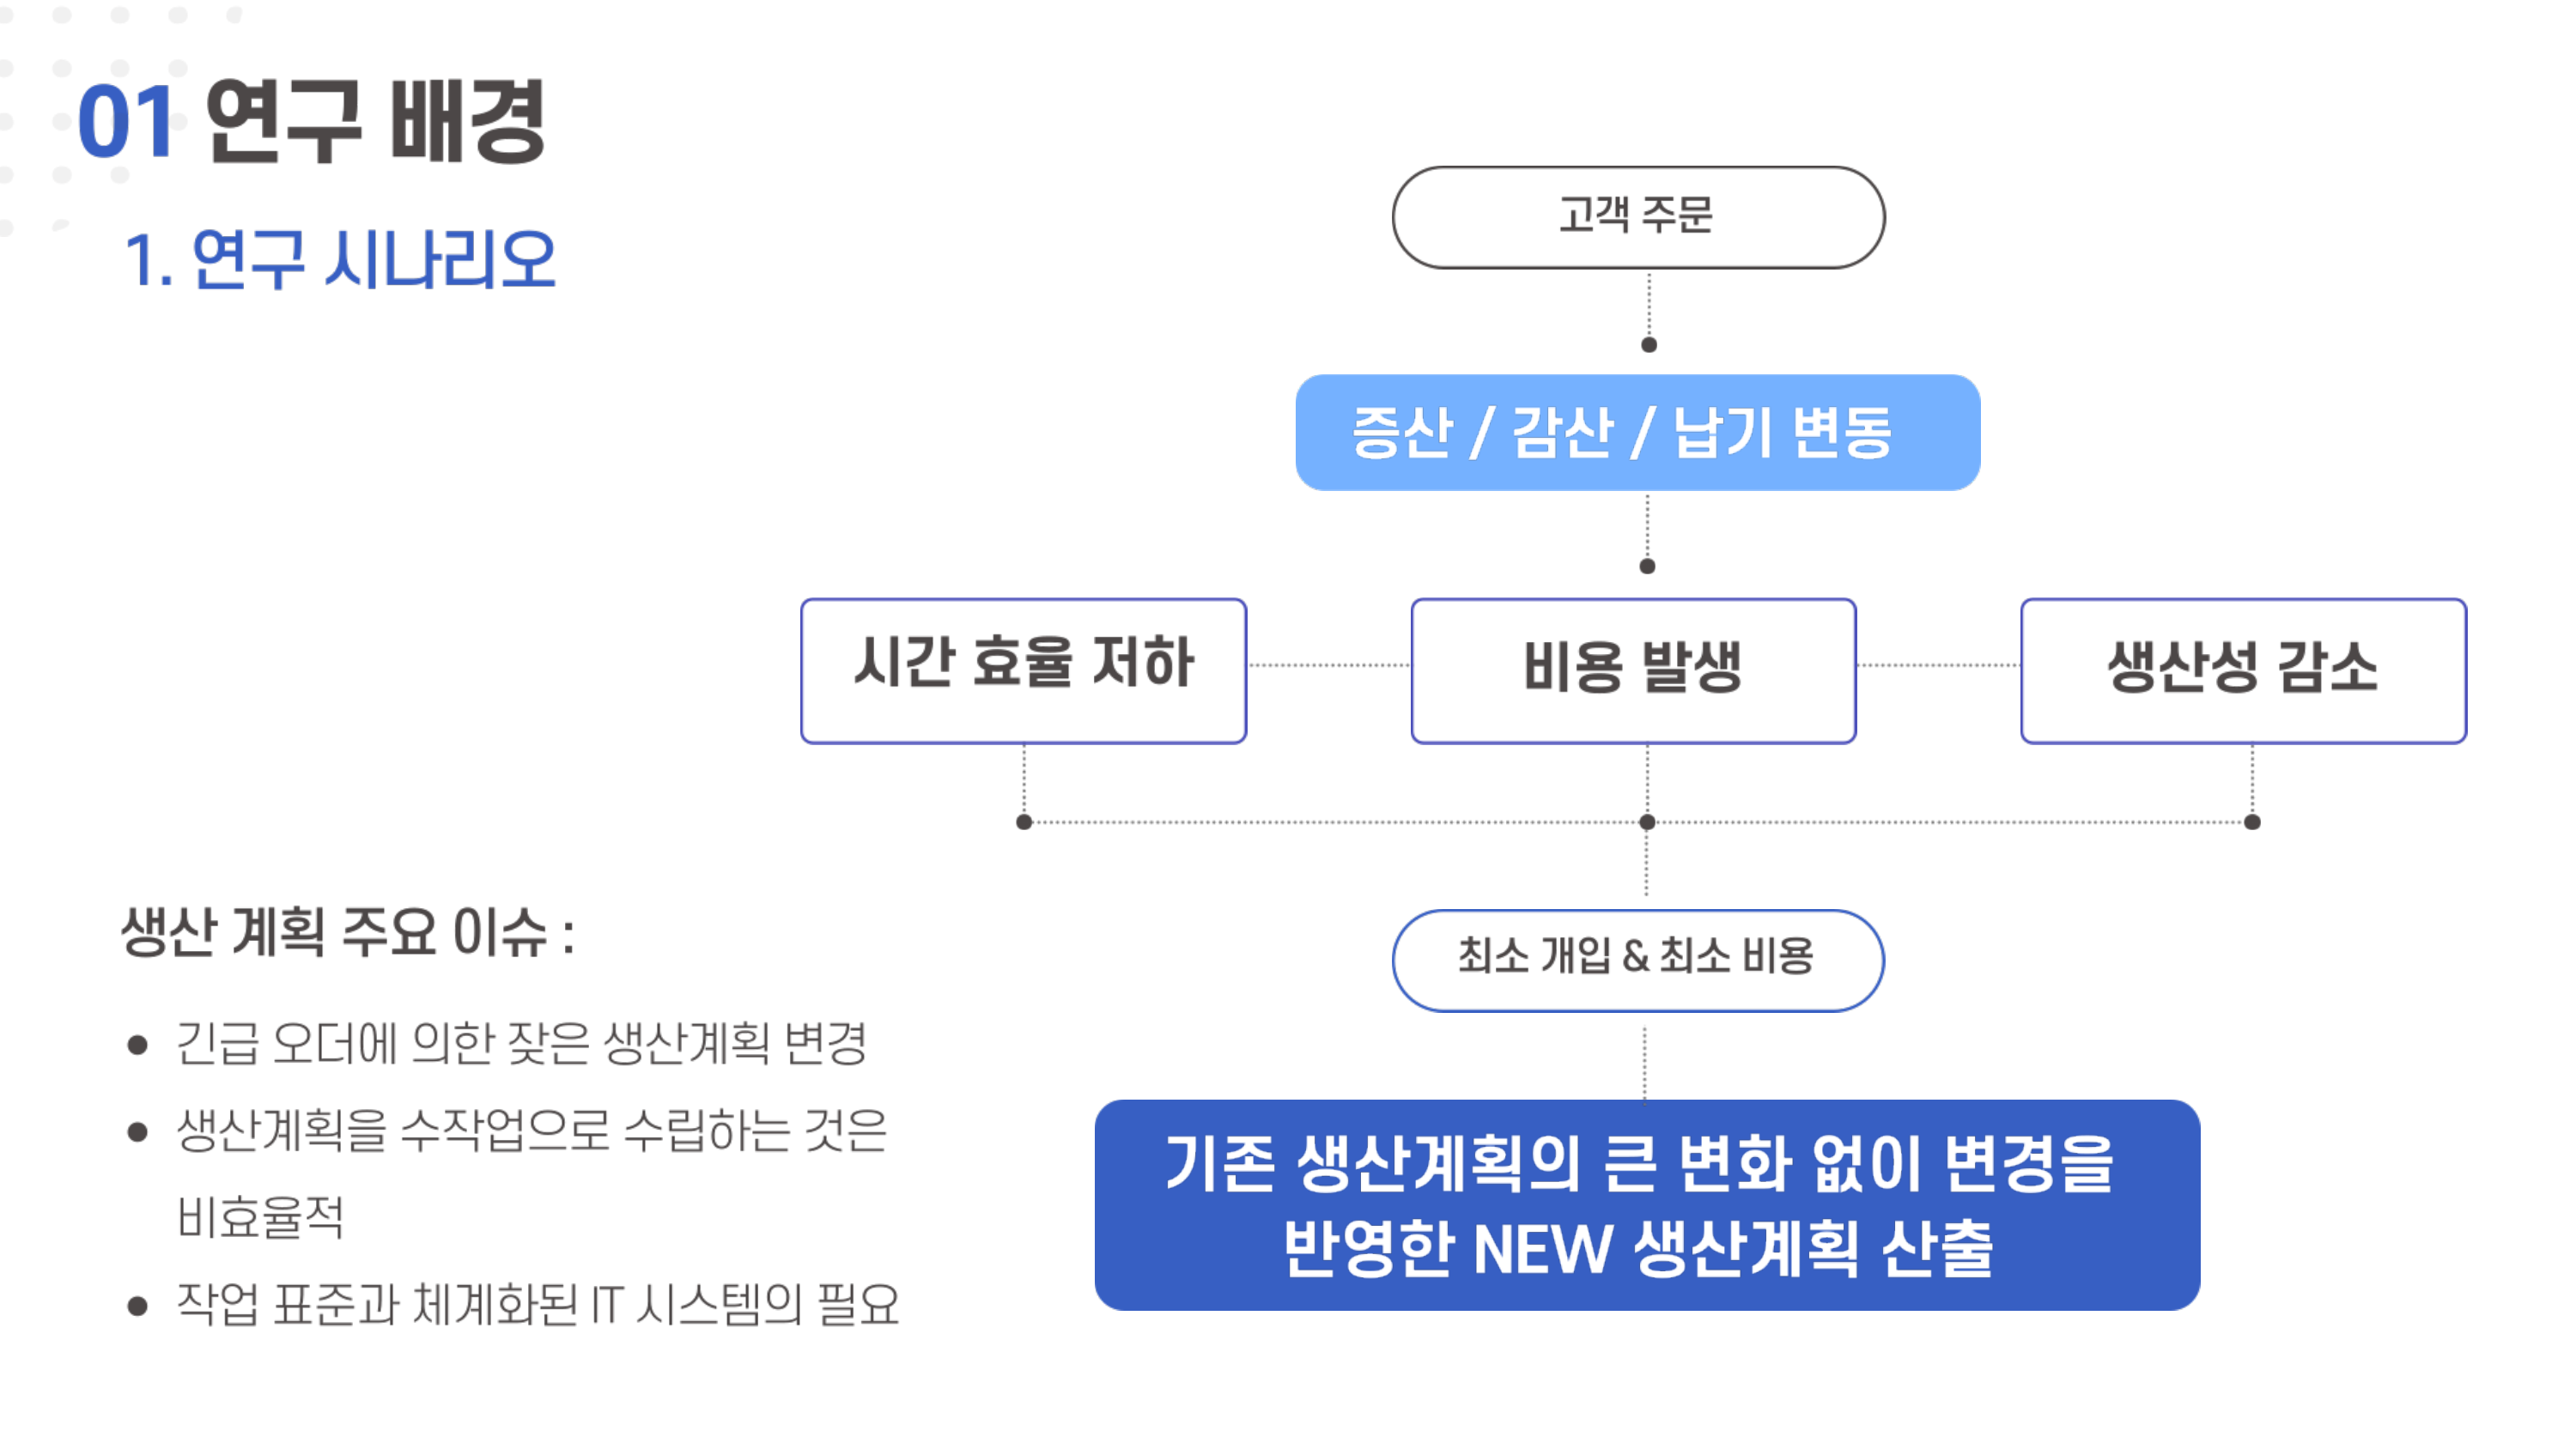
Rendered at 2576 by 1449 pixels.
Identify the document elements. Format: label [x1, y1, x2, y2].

picture [1643, 830, 1651, 850]
picture [1409, 925, 1838, 995]
text_box [2020, 597, 2468, 830]
text_box [1095, 1100, 2201, 1312]
text_box [1640, 276, 1657, 353]
text_box [1296, 374, 1982, 491]
text_box [0, 0, 246, 237]
picture [1149, 1110, 2150, 1307]
picture [1485, 620, 1776, 720]
picture [2096, 620, 2409, 720]
text_box [1251, 817, 1406, 828]
picture [1409, 183, 1735, 254]
text_box [1605, 850, 1689, 860]
text_box [1392, 166, 1886, 270]
picture [834, 614, 1230, 713]
text_box [800, 597, 1248, 830]
picture [111, 886, 608, 984]
text_box [1862, 661, 2016, 672]
text_box [1251, 661, 1406, 672]
text_box [1862, 817, 2016, 828]
picture [1643, 860, 1651, 896]
picture [1641, 1025, 1649, 1060]
picture [112, 1005, 927, 1350]
picture [1133, 385, 1926, 486]
picture [111, 44, 600, 320]
text_box [1639, 494, 1656, 575]
text_box [1603, 1060, 1687, 1071]
picture [1641, 1071, 1649, 1100]
text_box [1392, 909, 1886, 1014]
text_box [1411, 597, 1858, 830]
